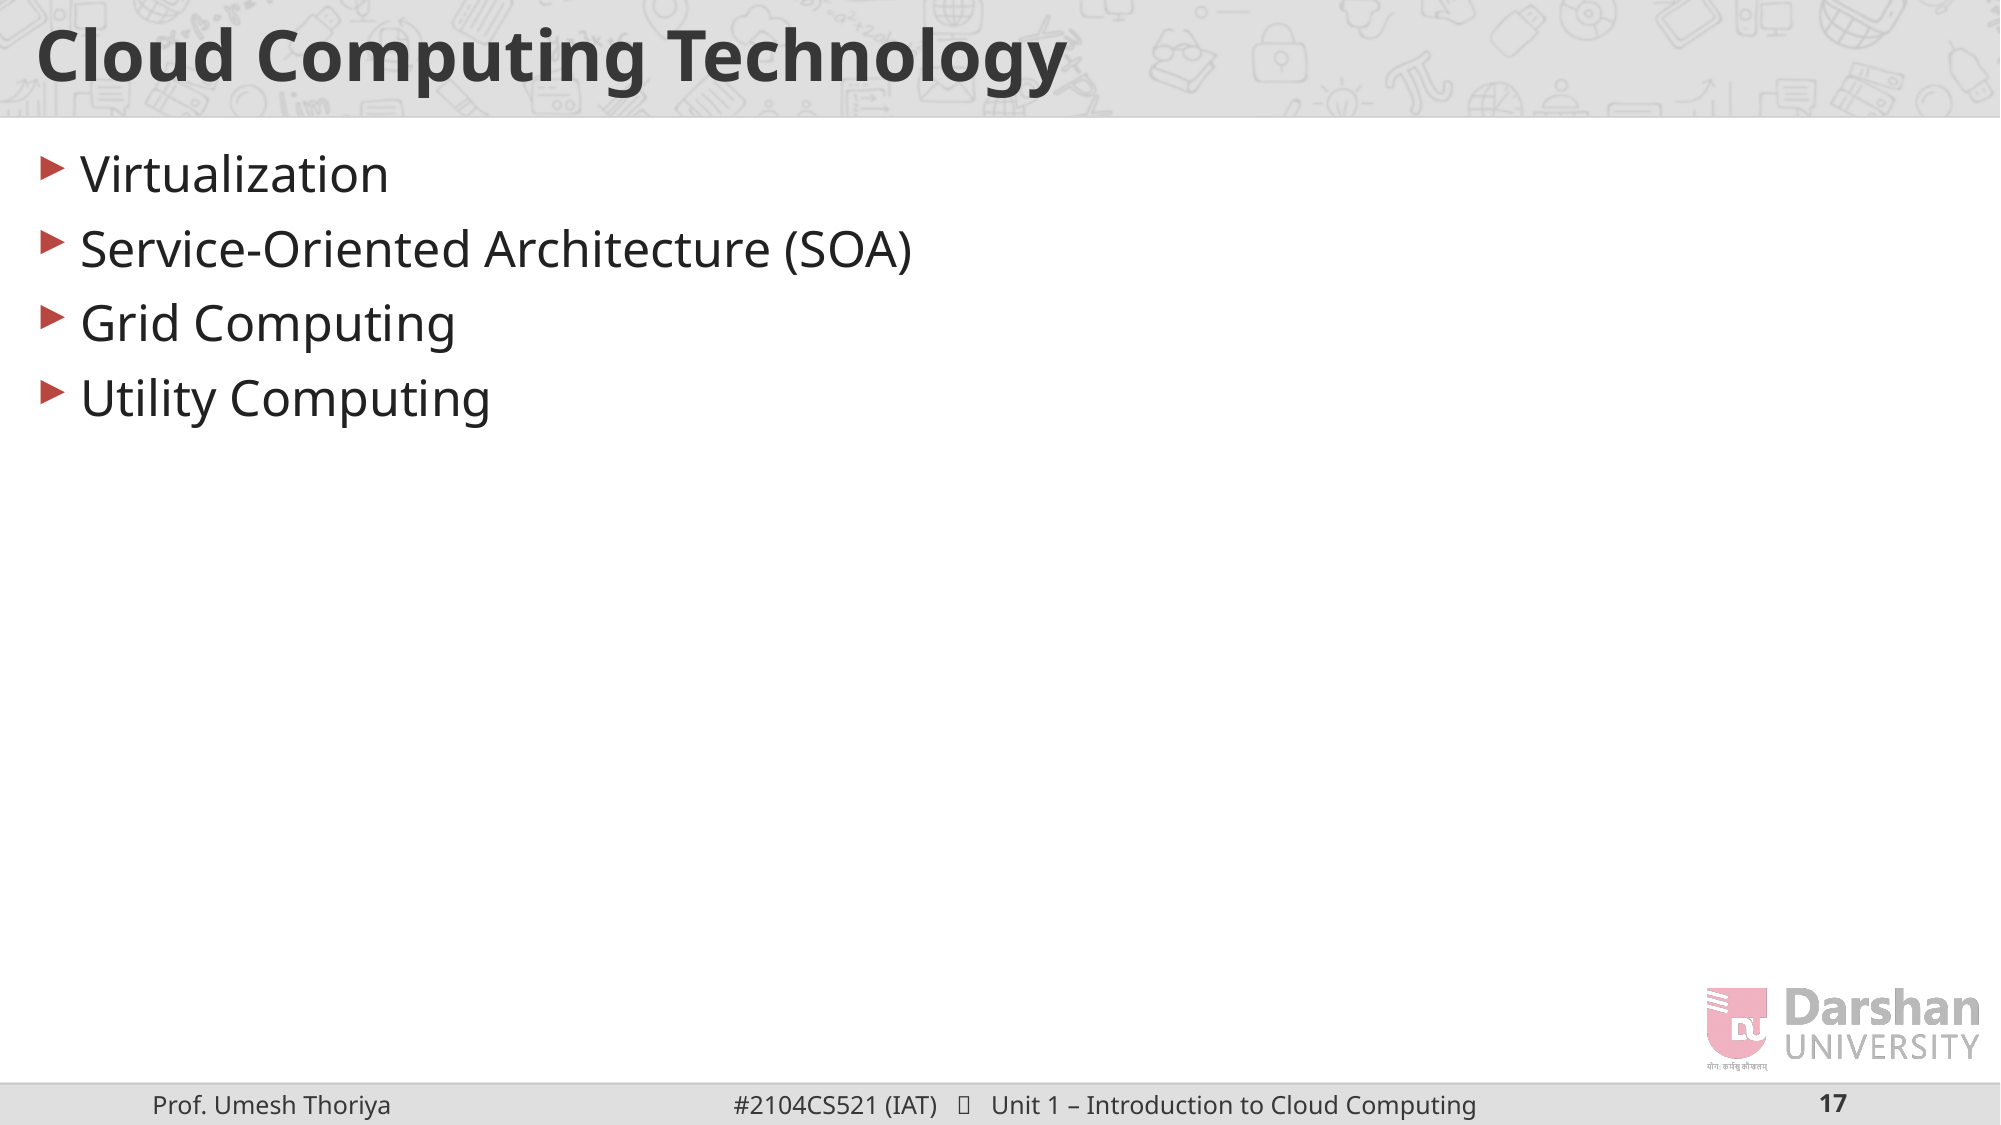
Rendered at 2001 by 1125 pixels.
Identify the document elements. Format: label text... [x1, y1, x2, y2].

picture [1707, 1059, 1979, 1071]
list Virtualization Service-Oriented Architecture (SOA) Grid Computing Utility Computing [21, 141, 1979, 1059]
title Cloud Computing Technology [0, 0, 2000, 117]
